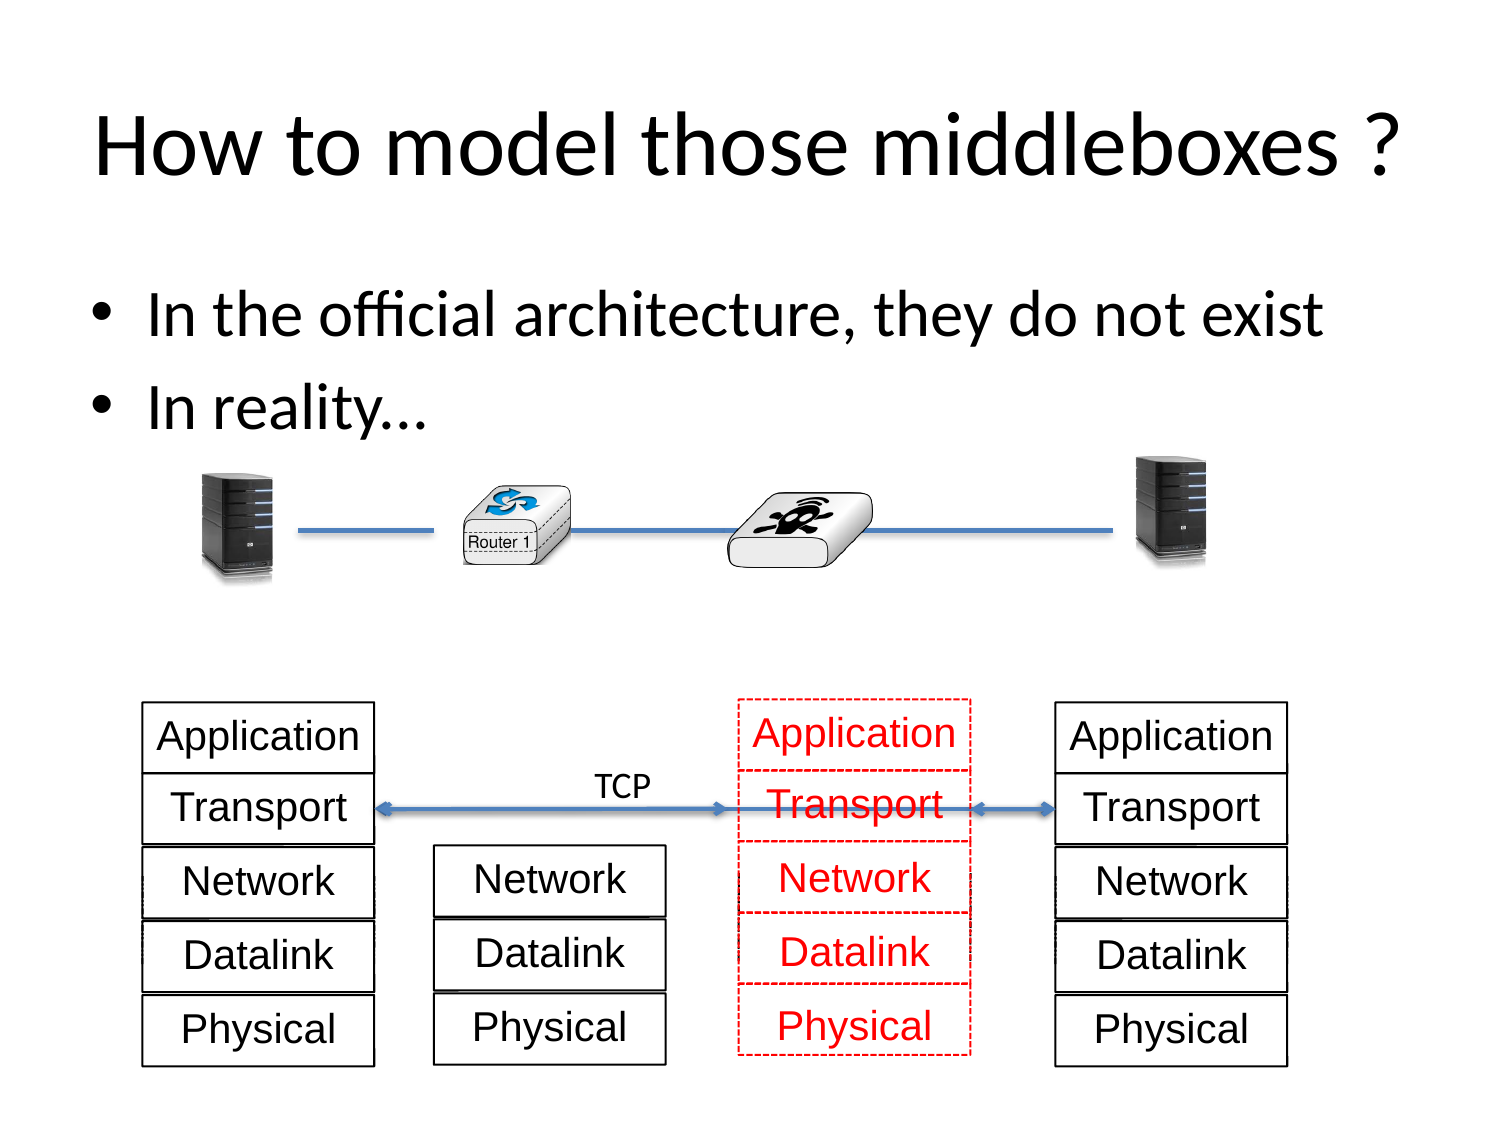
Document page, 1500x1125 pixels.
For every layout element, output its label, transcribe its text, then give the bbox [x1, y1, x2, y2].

text_box TCP [579, 753, 667, 805]
picture [463, 485, 571, 565]
title How to model those middleboxes ? [75, 45, 1425, 233]
picture [727, 490, 873, 571]
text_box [142, 702, 375, 1067]
picture [1112, 451, 1233, 571]
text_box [1055, 702, 1288, 1067]
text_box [738, 699, 971, 1056]
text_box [433, 845, 667, 1065]
list In the official architecture, they do not exist In reality... [75, 262, 1425, 1005]
picture [179, 468, 299, 588]
